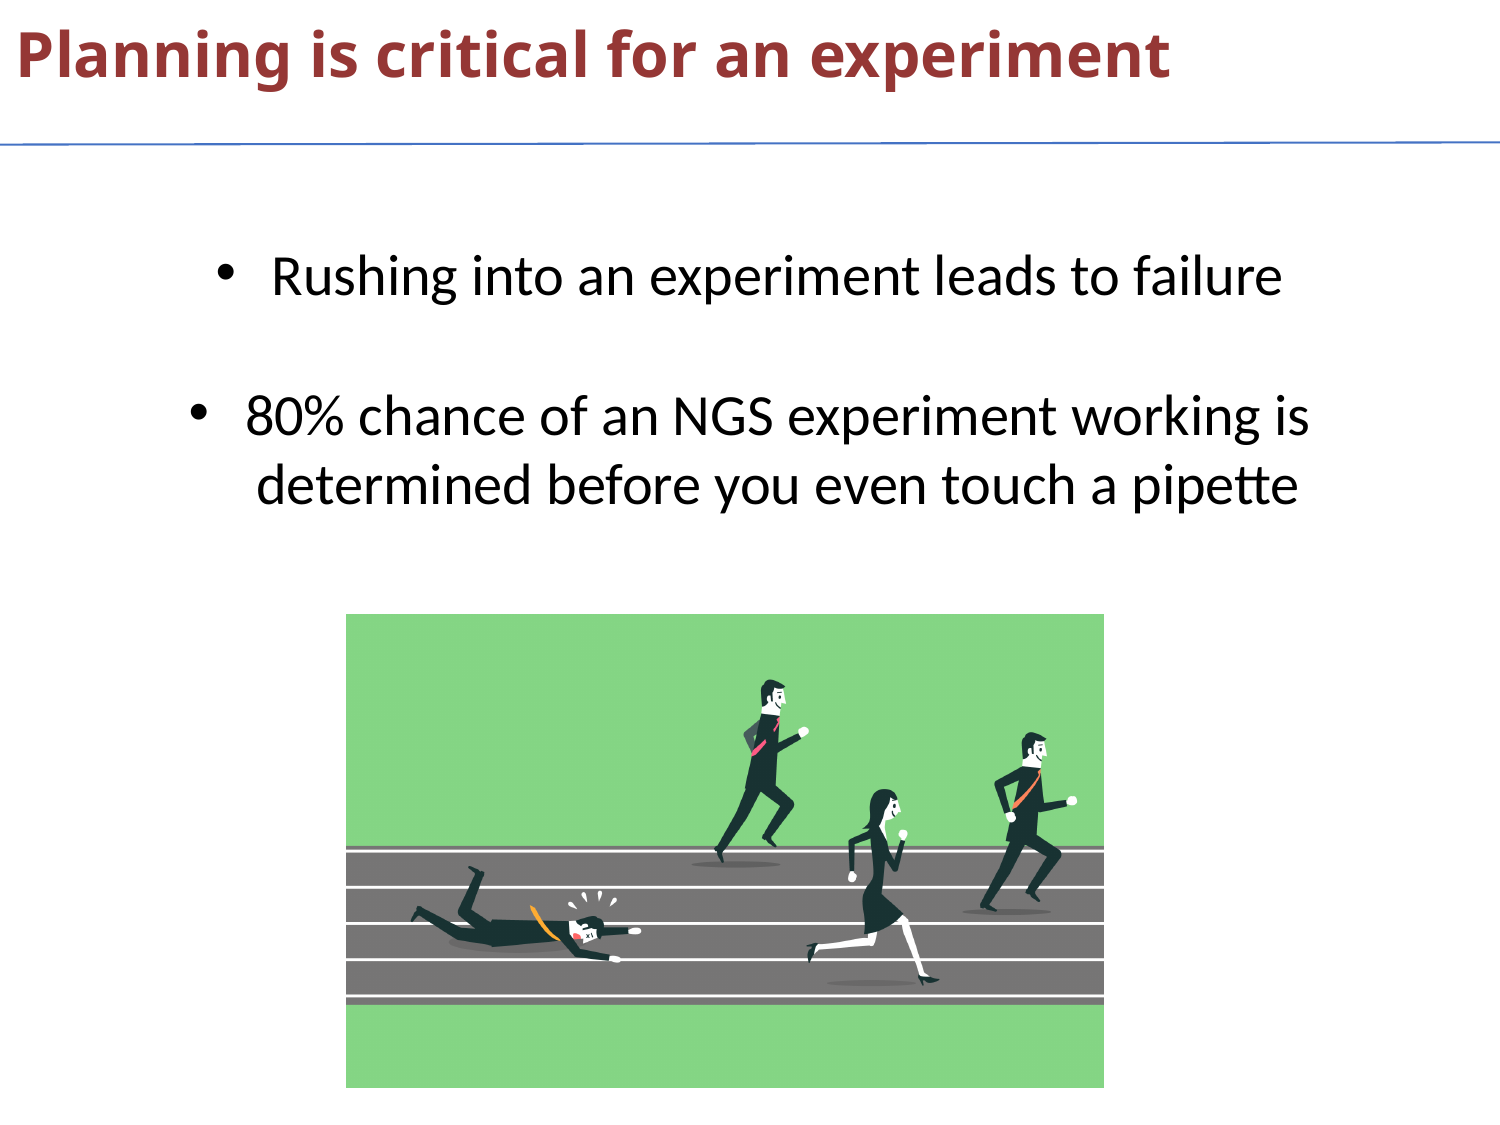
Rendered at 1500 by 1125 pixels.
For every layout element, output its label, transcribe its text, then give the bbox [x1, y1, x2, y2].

text_box Planning is critical for an experiment [0, 7, 1500, 99]
text_box Rushing into an experiment leads to failure 80% chance of an NGS experiment working is determined before you even touch a pipette [106, 229, 1394, 525]
picture [346, 614, 1104, 1088]
